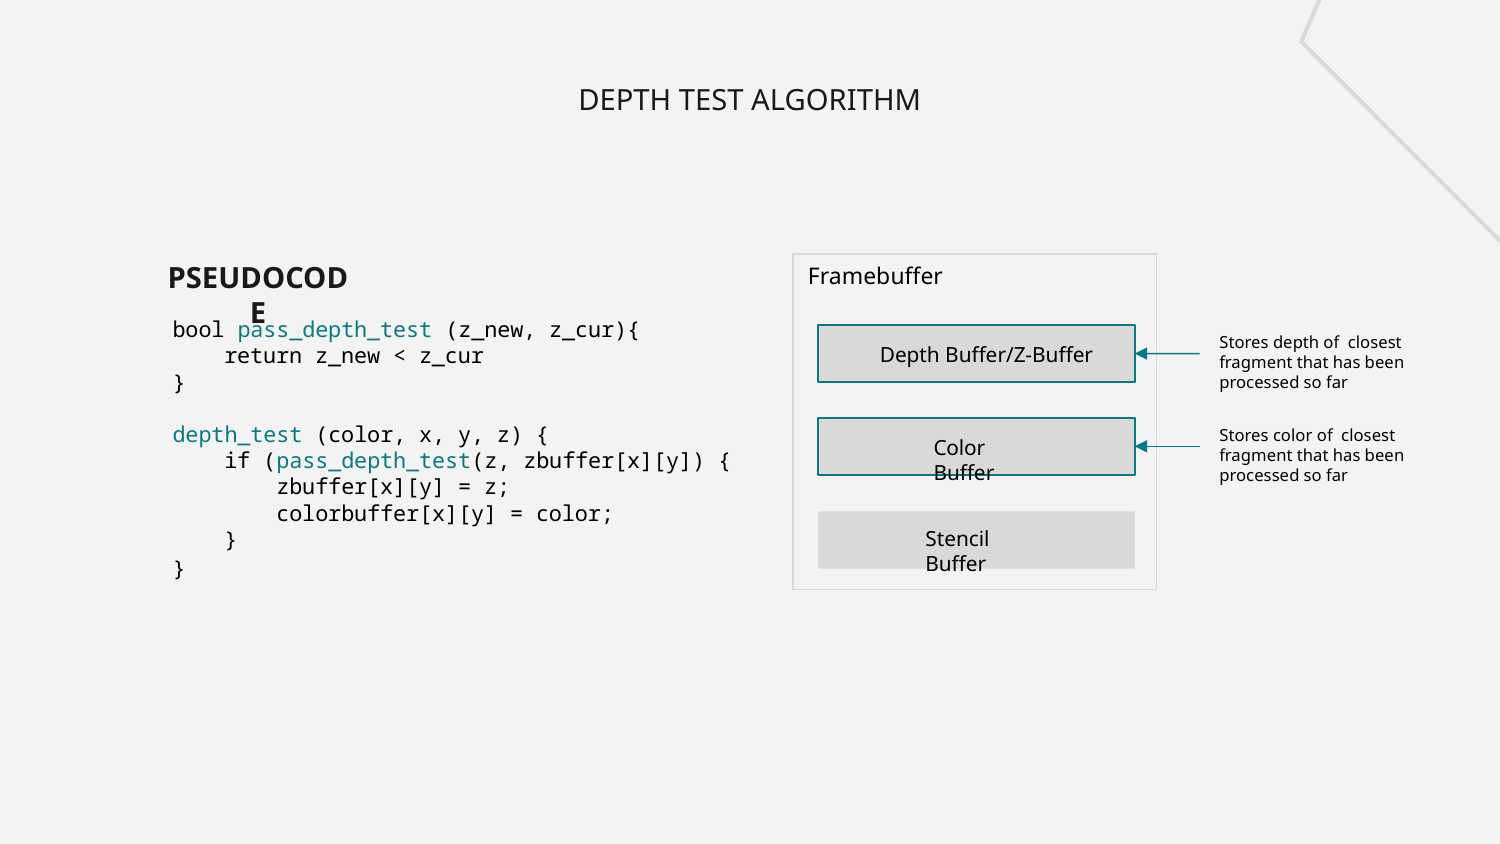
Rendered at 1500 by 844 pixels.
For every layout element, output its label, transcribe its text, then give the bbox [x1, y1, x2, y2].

text_box PSEUDOCODE [144, 244, 372, 307]
text_box Stores depth of closest fragment that has been processed so far [1204, 324, 1463, 400]
text_box [816, 509, 1137, 571]
text_box Depth Buffer/Z-Buffer [864, 334, 1109, 375]
text_box Stores color of closest fragment that has been processed so far [1204, 417, 1463, 493]
text_box [791, 252, 1159, 592]
text_box bool pass_depth_test (z_new, z_cur){ return z_new < z_cur } depth_test (color, x, y, z) { if (pass_depth_test(z, zbuffer[x][y]) { zbuffer[x][y] = z; colorbuffer[x][y] = color; } } [157, 308, 791, 589]
text_box Framebuffer [793, 254, 1037, 297]
text_box [816, 416, 1137, 477]
text_box [816, 323, 1137, 384]
title DEPTH TEST ALGORITHM [505, 66, 995, 180]
text_box Color Buffer [918, 426, 1057, 492]
text_box Stencil Buffer [910, 518, 1064, 584]
